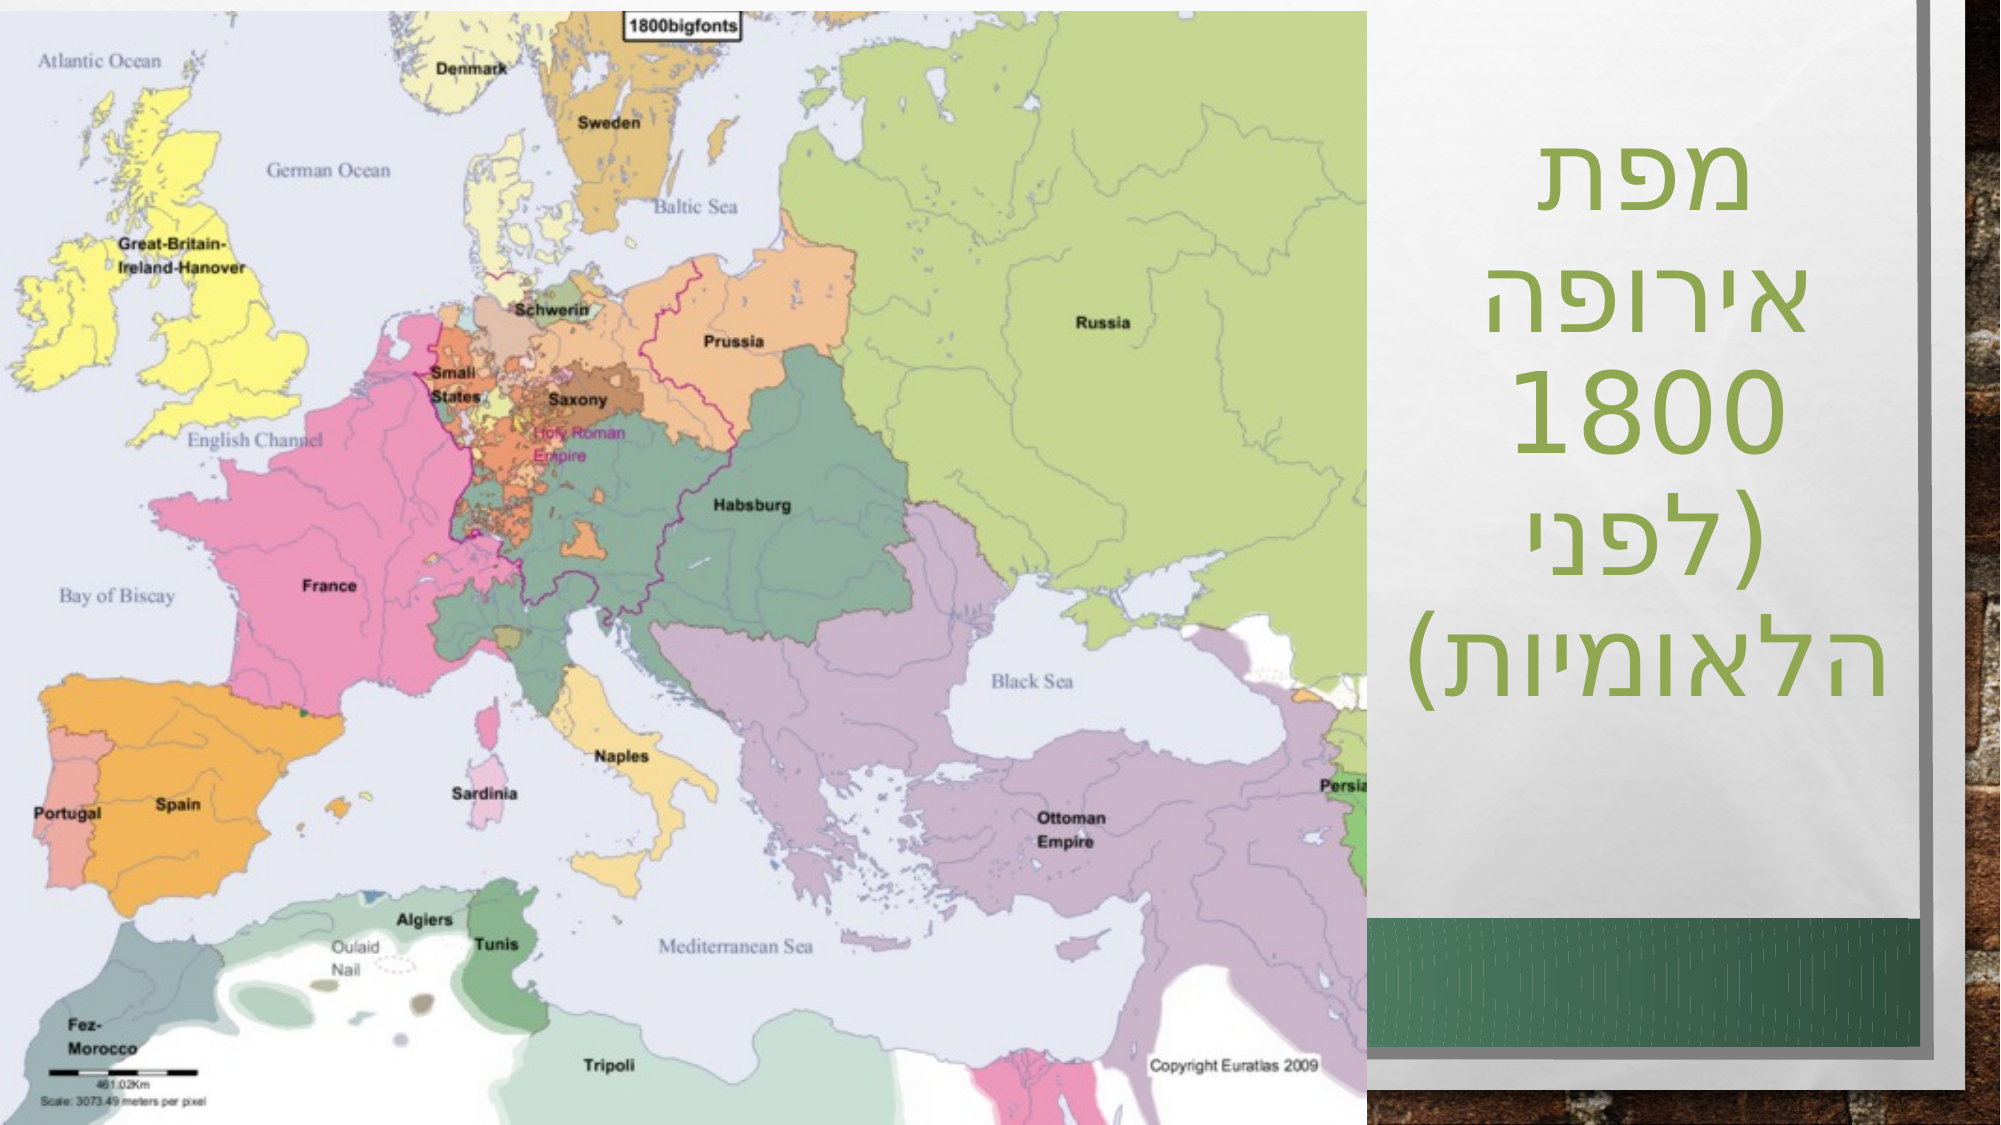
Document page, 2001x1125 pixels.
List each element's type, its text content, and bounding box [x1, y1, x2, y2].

title מפת אירופה 1800 (לפני הלאומיות) [1382, 112, 1914, 723]
picture [0, 0, 2001, 1125]
